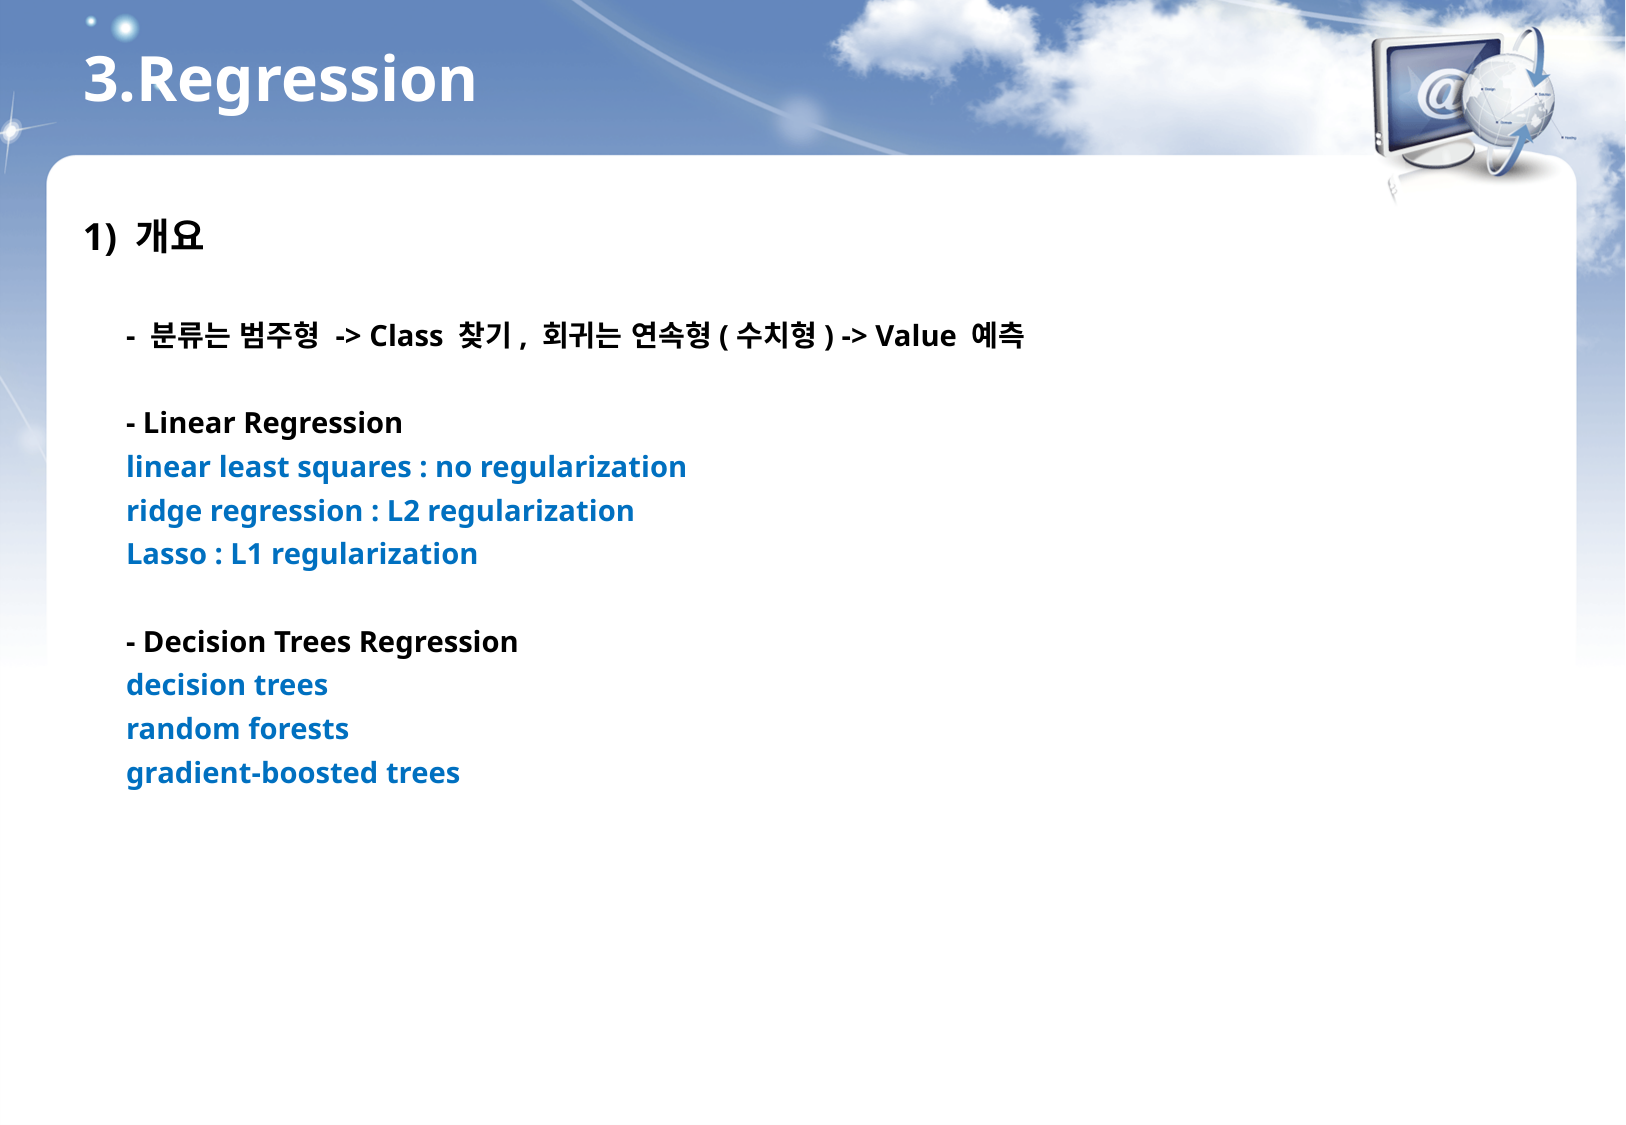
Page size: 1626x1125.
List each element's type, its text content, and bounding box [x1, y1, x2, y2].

text_box 1) 개요 - 분류는 범주형 -> Class 찾기, 회귀는 연속형(수치형) -> Value 예측 - Linear Regression linear least squares : no regularization ridge regression : L2 regularization Lasso : L1 regularization - Decision Trees Regression decision trees random forests gradient-boosted trees [68, 196, 1604, 797]
title 3.Regression [68, 31, 1464, 138]
picture [0, 0, 1626, 1125]
